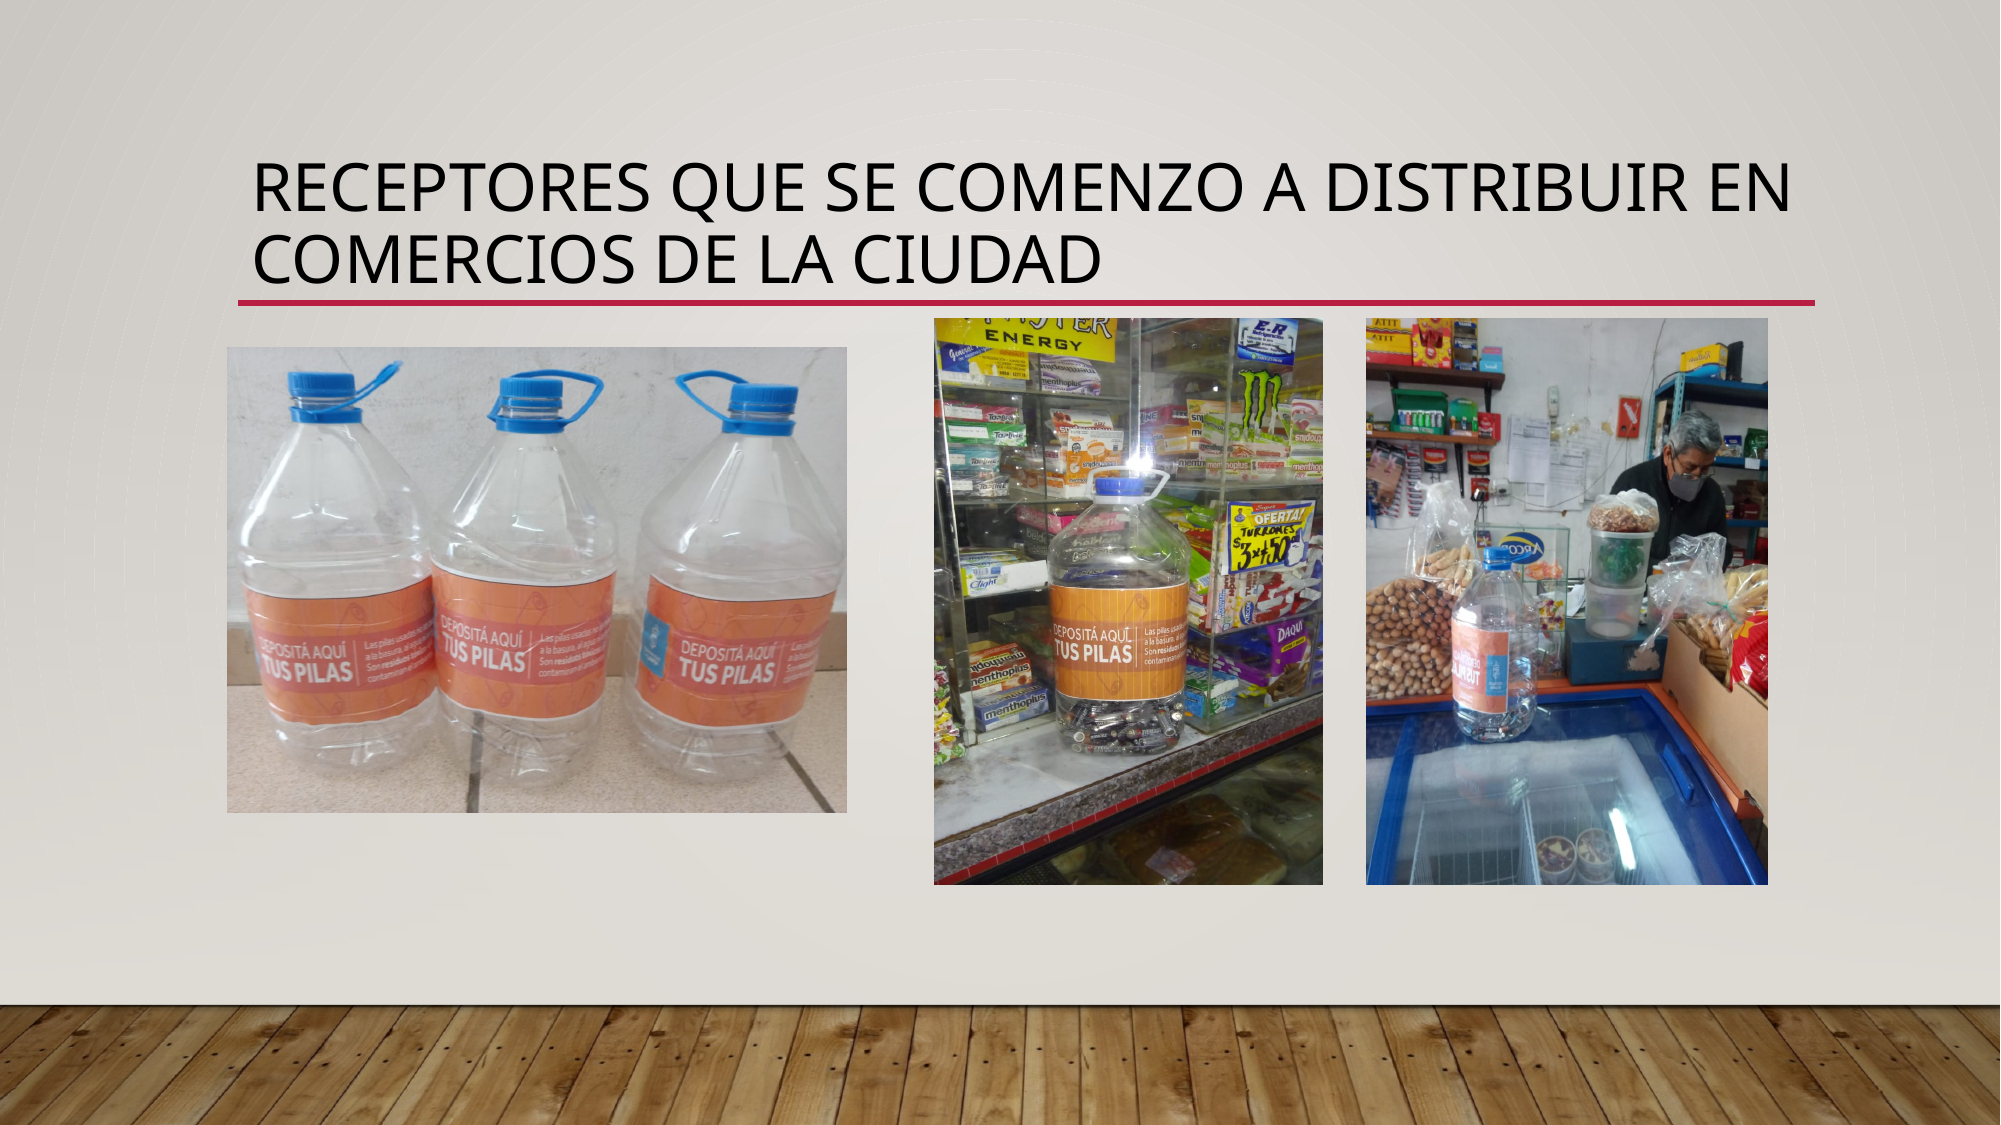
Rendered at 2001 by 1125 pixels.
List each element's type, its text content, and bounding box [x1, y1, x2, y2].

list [934, 318, 1323, 886]
title RECEPTORES QUE SE COMENZO A DISTRIBUIR EN COMERCIOS DE LA CIUDAD [236, 146, 1812, 320]
picture [1366, 318, 1768, 886]
picture [0, 1005, 2000, 1125]
picture [227, 346, 848, 813]
